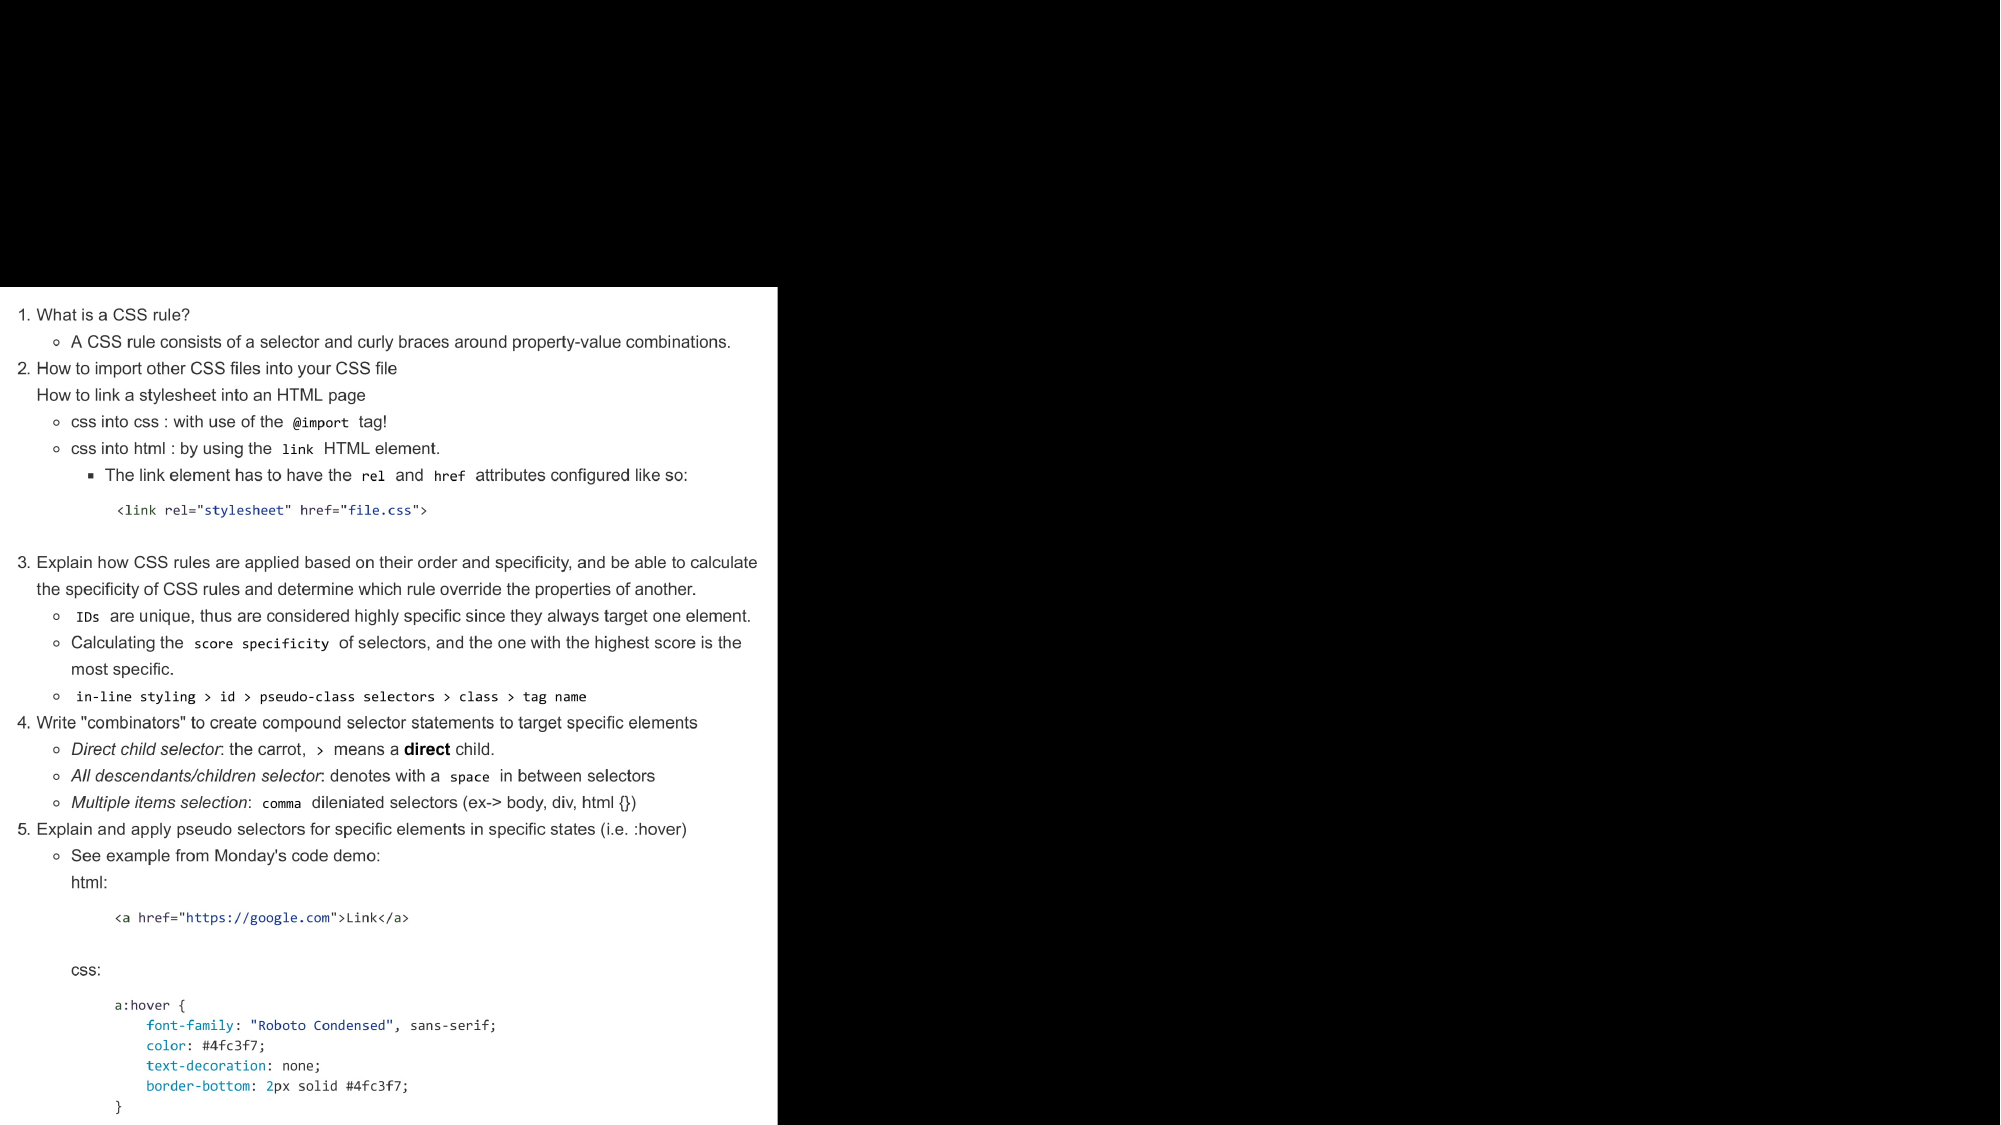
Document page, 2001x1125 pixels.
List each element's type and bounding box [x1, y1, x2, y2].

picture [0, 287, 778, 1125]
